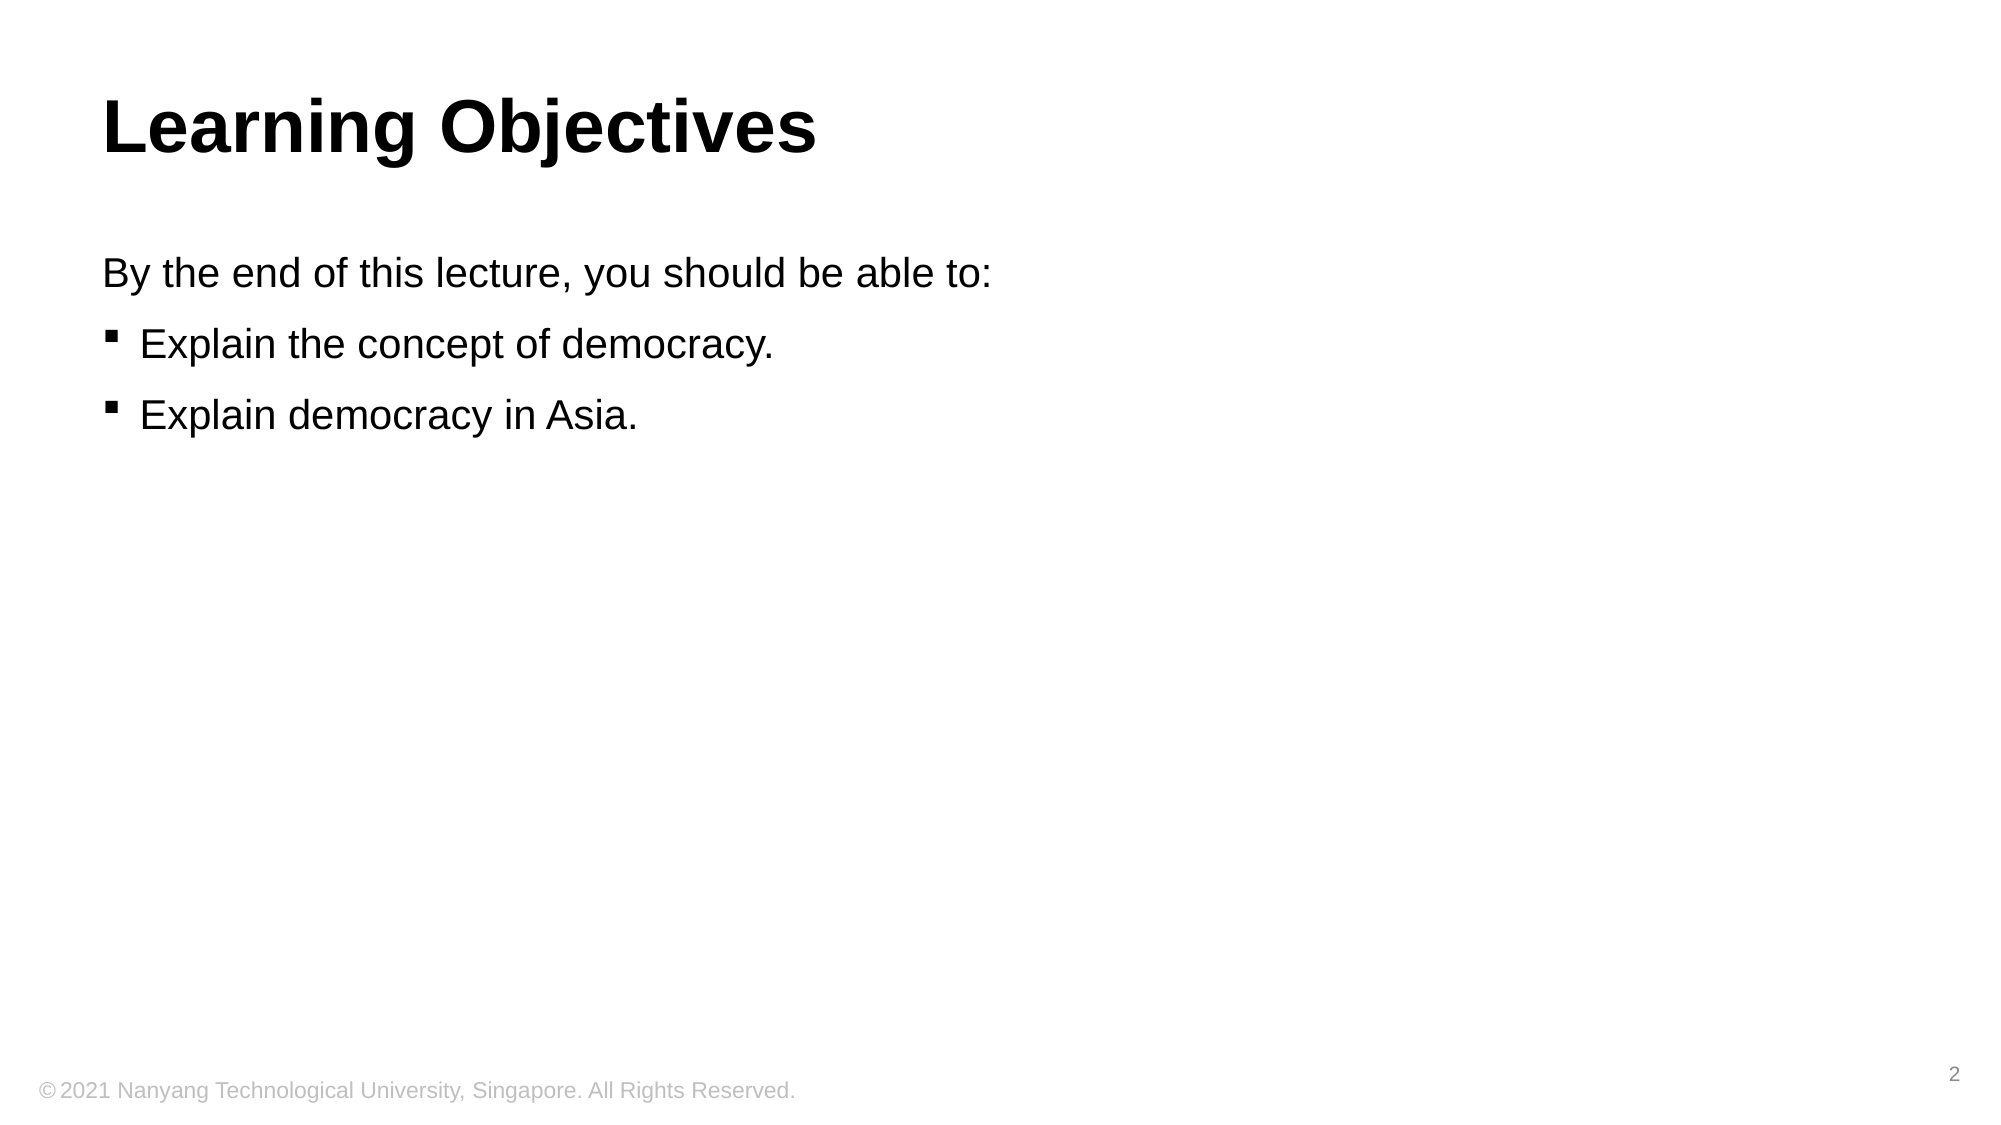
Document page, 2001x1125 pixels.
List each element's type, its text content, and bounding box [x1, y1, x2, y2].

list By the end of this lecture, you should be able to: Explain the concept of democracy. Explain democracy in Asia. [86, 238, 1812, 1014]
title Learning Objectives [86, 59, 1812, 198]
slide_number 2 [1525, 1042, 1976, 1103]
